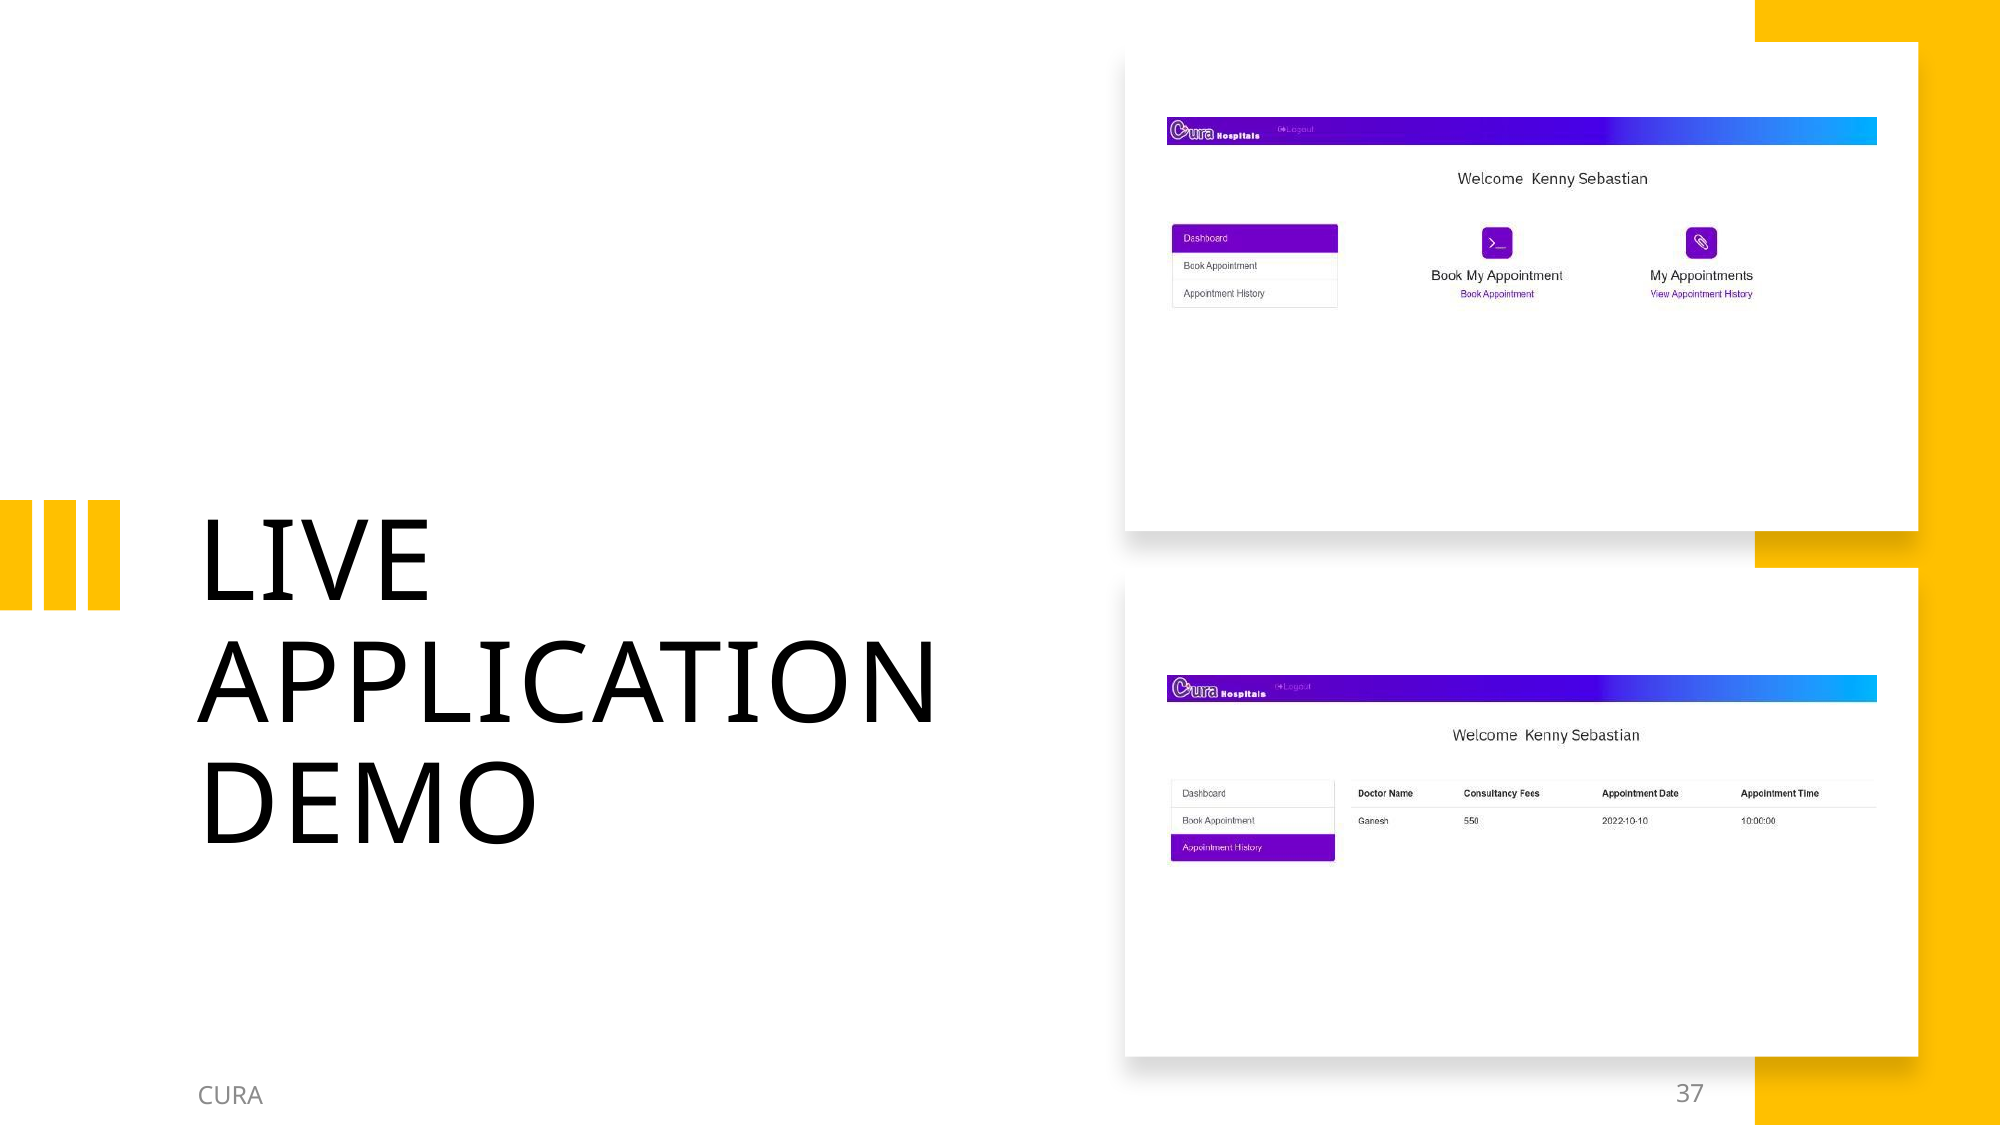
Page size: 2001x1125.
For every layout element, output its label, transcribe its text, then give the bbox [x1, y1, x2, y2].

text_box [1754, 0, 2000, 1125]
picture [1167, 675, 1877, 949]
footer CURA [182, 1065, 801, 1125]
text_box [1124, 41, 1919, 532]
text_box [0, 0, 1754, 1125]
text_box [1124, 567, 1919, 1058]
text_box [0, 499, 120, 611]
title Live application demo [182, 496, 987, 945]
slide_number 37 [1412, 1087, 1720, 1125]
picture [1167, 117, 1877, 456]
